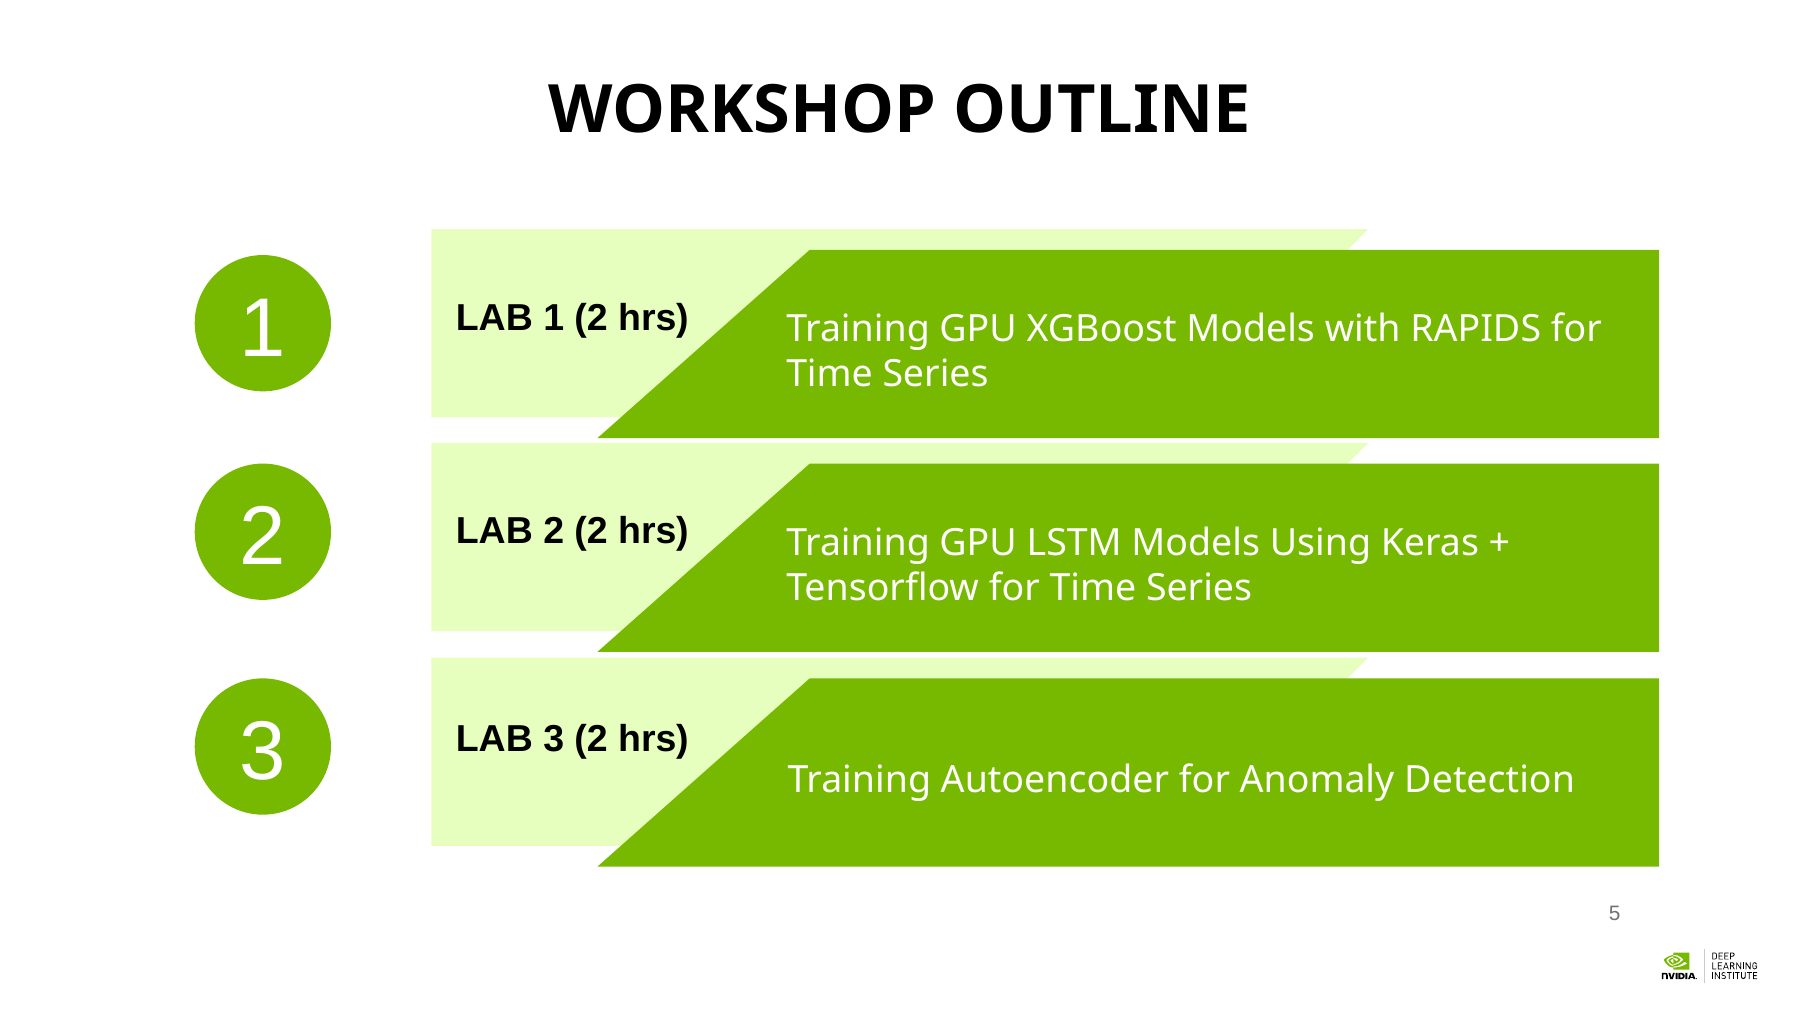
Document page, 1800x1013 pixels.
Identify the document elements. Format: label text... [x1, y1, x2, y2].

text_box [763, 247, 1662, 295]
text_box Training GPU XGBoost Models with RAPIDS for Time Series [769, 295, 1665, 404]
text_box [770, 676, 1662, 746]
text_box [595, 769, 1662, 869]
slide_number 5 [1230, 885, 1636, 940]
text_box 2 [192, 461, 334, 602]
text_box [595, 348, 1662, 441]
text_box [763, 461, 1662, 509]
text_box 1 [192, 252, 334, 394]
text_box [429, 227, 1371, 420]
text_box [429, 440, 1371, 634]
text_box LAB 3 (2 hrs) [439, 710, 782, 769]
text_box Training GPU LSTM Models Using Keras + Tensorflow for Time Series [769, 509, 1665, 617]
title WORKSHOP OUTLINE [81, 57, 1719, 156]
text_box [595, 561, 1662, 655]
text_box LAB 1 (2 hrs) [439, 288, 769, 348]
text_box [429, 655, 1371, 849]
text_box Training Autoencoder for Anomaly Detection [771, 746, 1667, 810]
text_box LAB 2 (2 hrs) [439, 502, 769, 561]
text_box 3 [192, 676, 334, 817]
